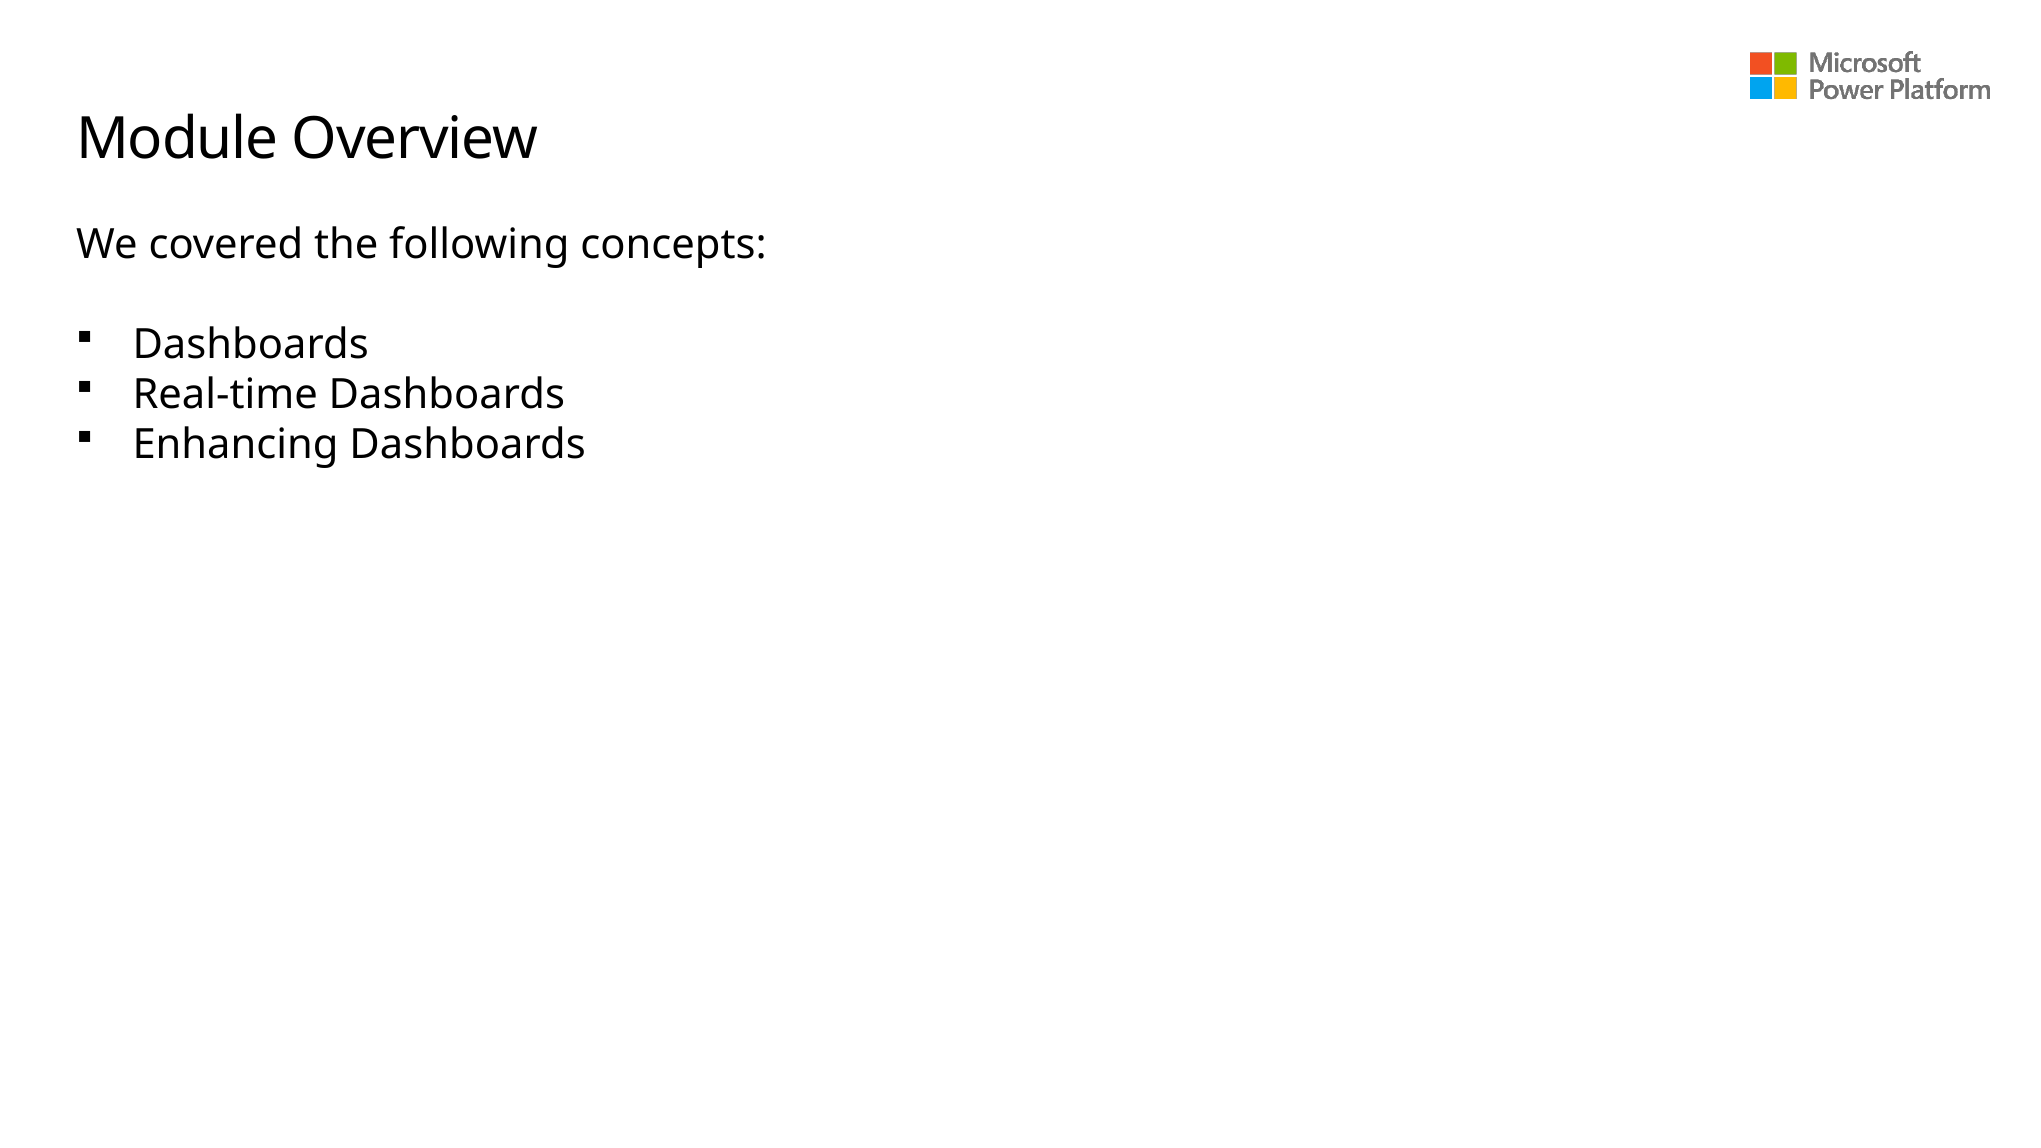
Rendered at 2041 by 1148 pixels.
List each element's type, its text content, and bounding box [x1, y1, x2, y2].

picture [1704, 6, 2037, 145]
title Module Overview [76, 103, 1969, 172]
list We covered the following concepts: Dashboards Real-time Dashboards Enhancing Dashboards [76, 216, 1647, 470]
